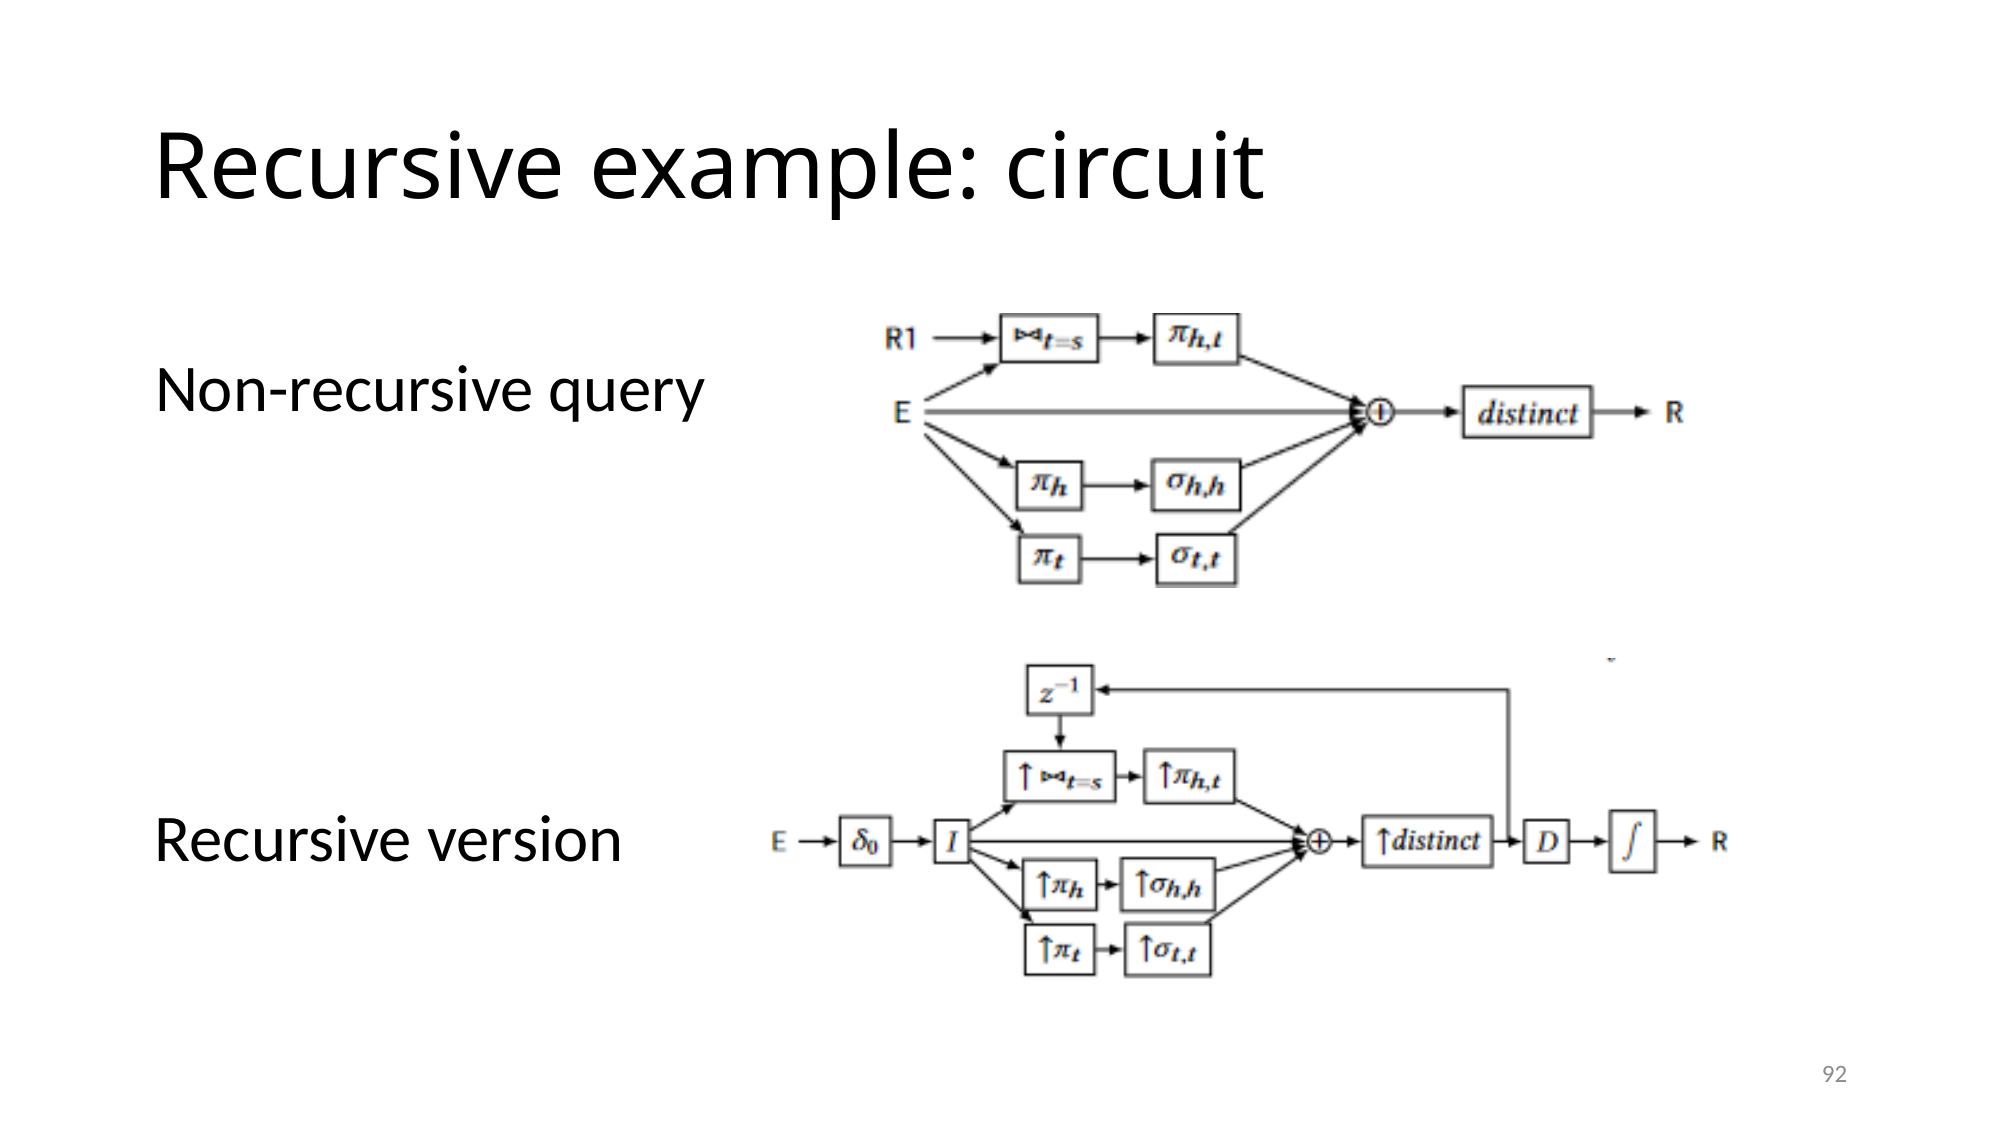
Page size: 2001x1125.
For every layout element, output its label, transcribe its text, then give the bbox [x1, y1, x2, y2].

text_box Non-recursive query [140, 336, 721, 432]
picture [747, 658, 1749, 986]
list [855, 313, 1754, 588]
slide_number 92 [1798, 1042, 1863, 1103]
text_box Recursive version [139, 787, 639, 883]
title Recursive example: circuit [137, 59, 1863, 278]
